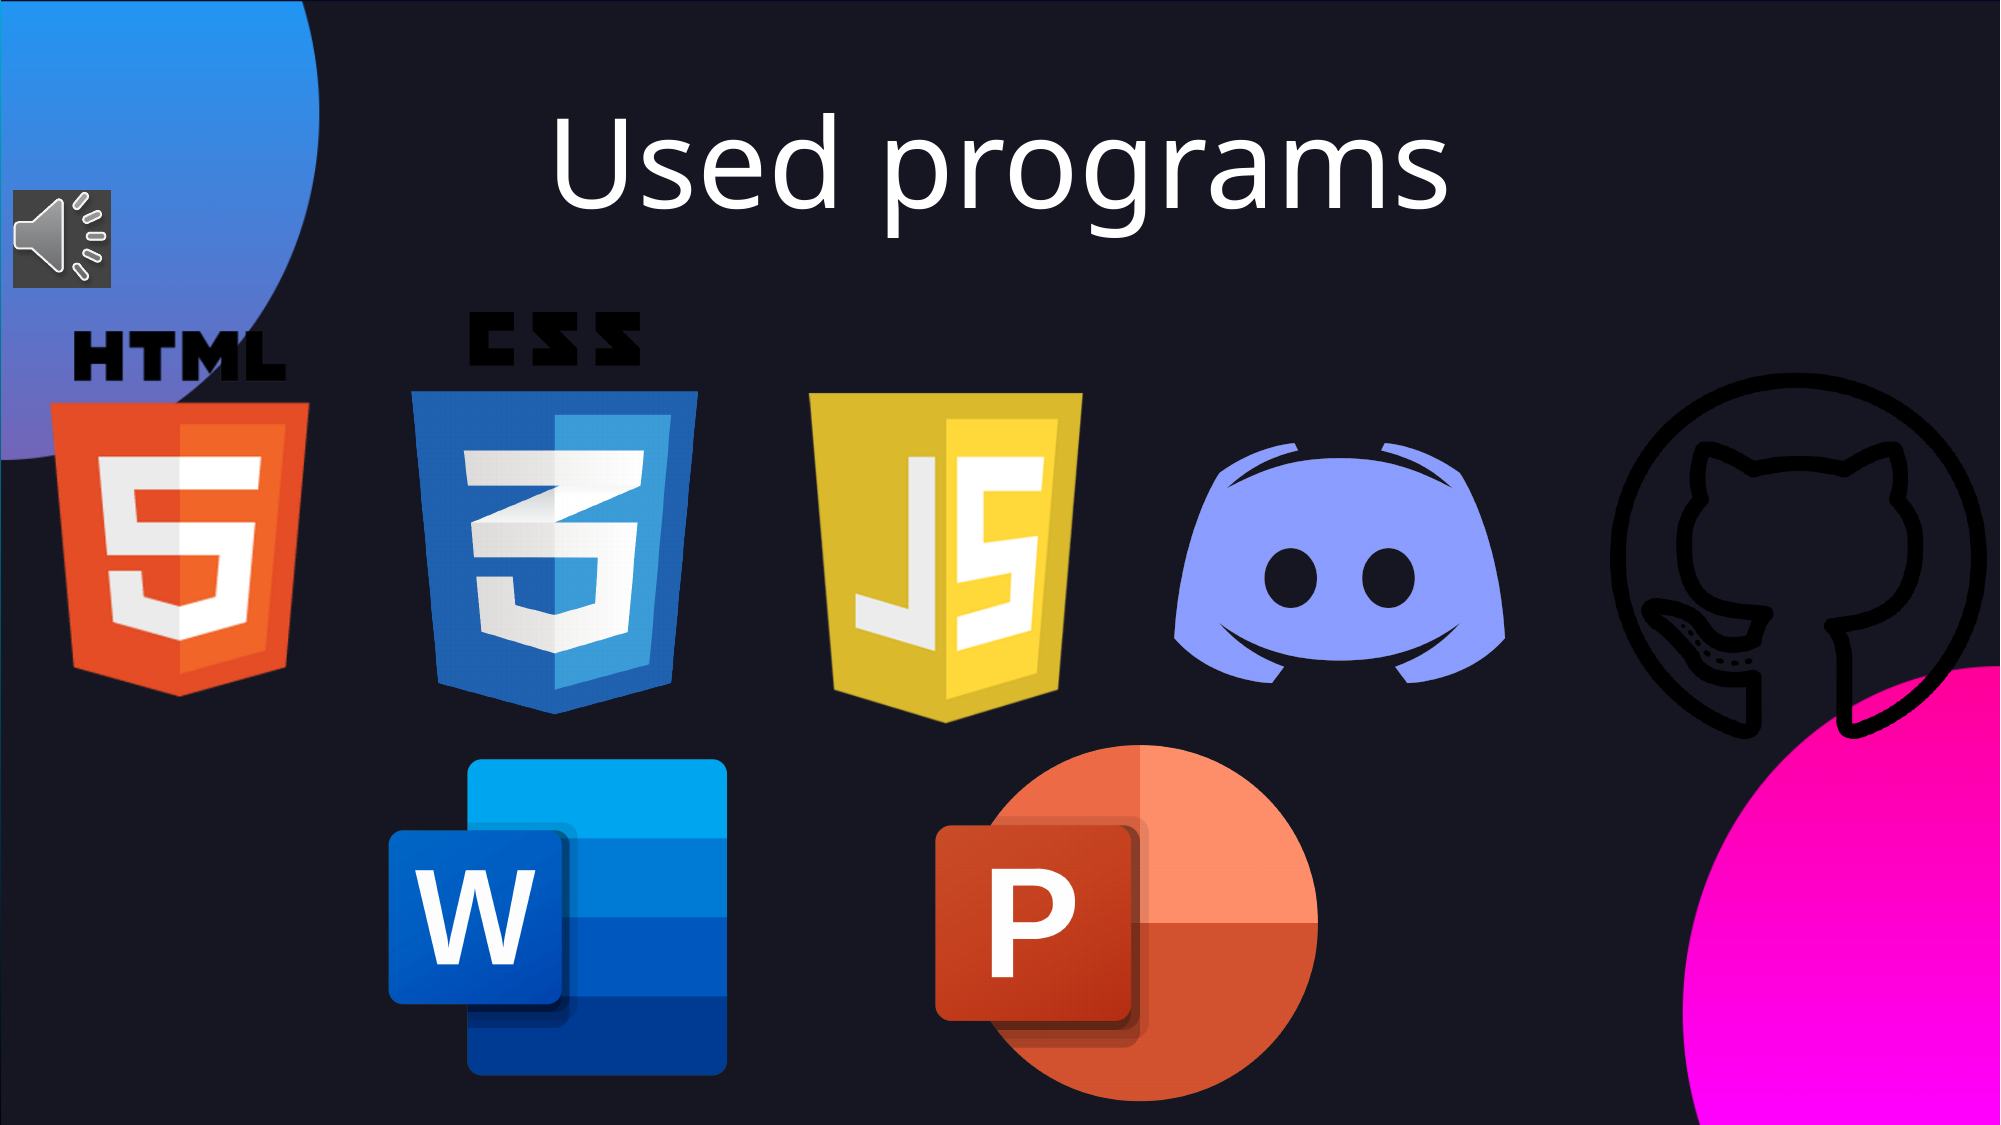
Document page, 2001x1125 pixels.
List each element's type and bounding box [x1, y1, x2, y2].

picture [0, 0, 2000, 1125]
list [0, 300, 324, 728]
